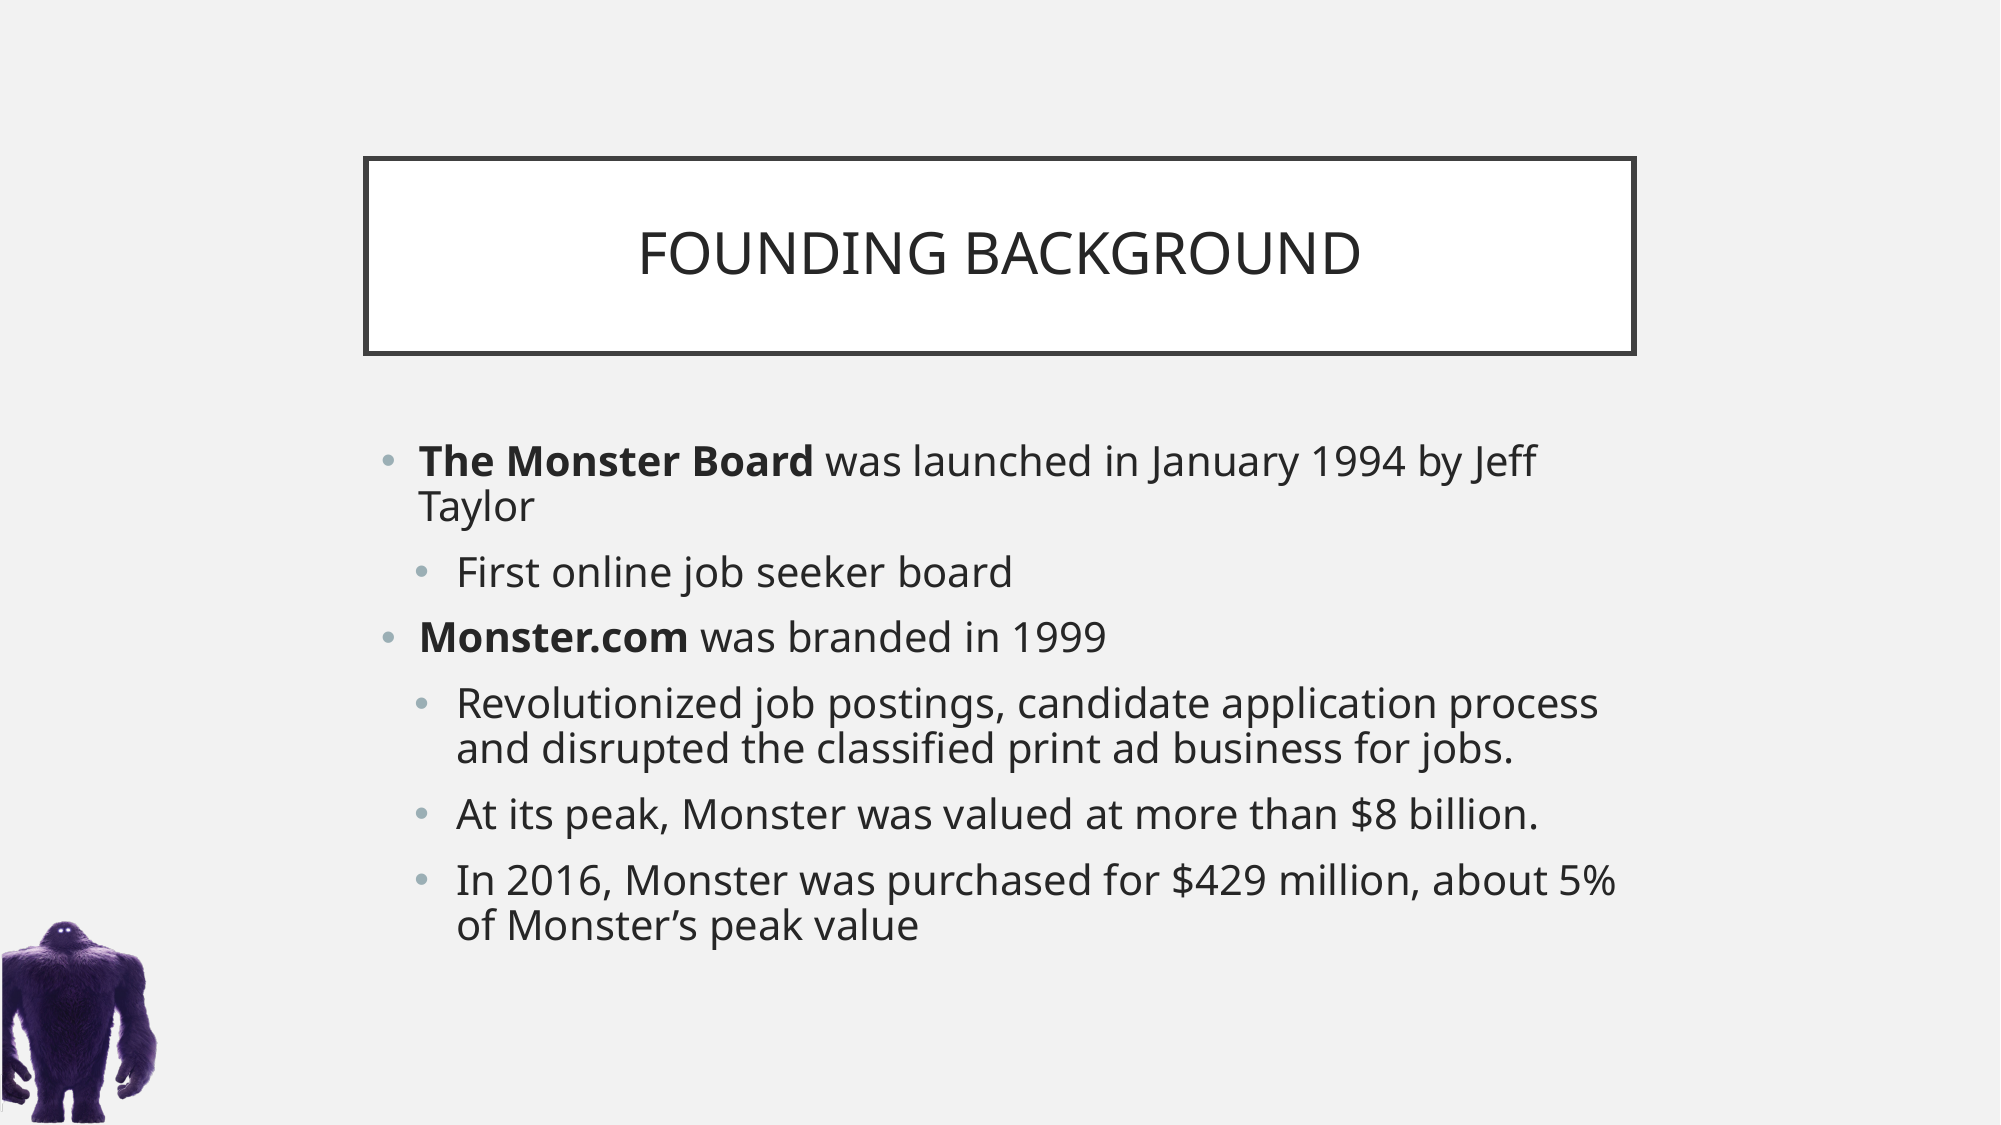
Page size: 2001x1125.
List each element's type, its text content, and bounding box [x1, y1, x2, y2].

list The Monster Board was launched in January 1994 by Jeff Taylor First online job seeker board Monster.com was branded in 1999 Revolutionized job postings, candidate application process and disrupted the classified print ad business for jobs. At its peak, Monster was valued at more than $8 billion. In 2016, Monster was purchased for $429 million, about 5% of Monster’s peak value [366, 432, 1634, 942]
title FOUNDING BACKGROUND [363, 156, 1637, 356]
picture [0, 912, 160, 1125]
